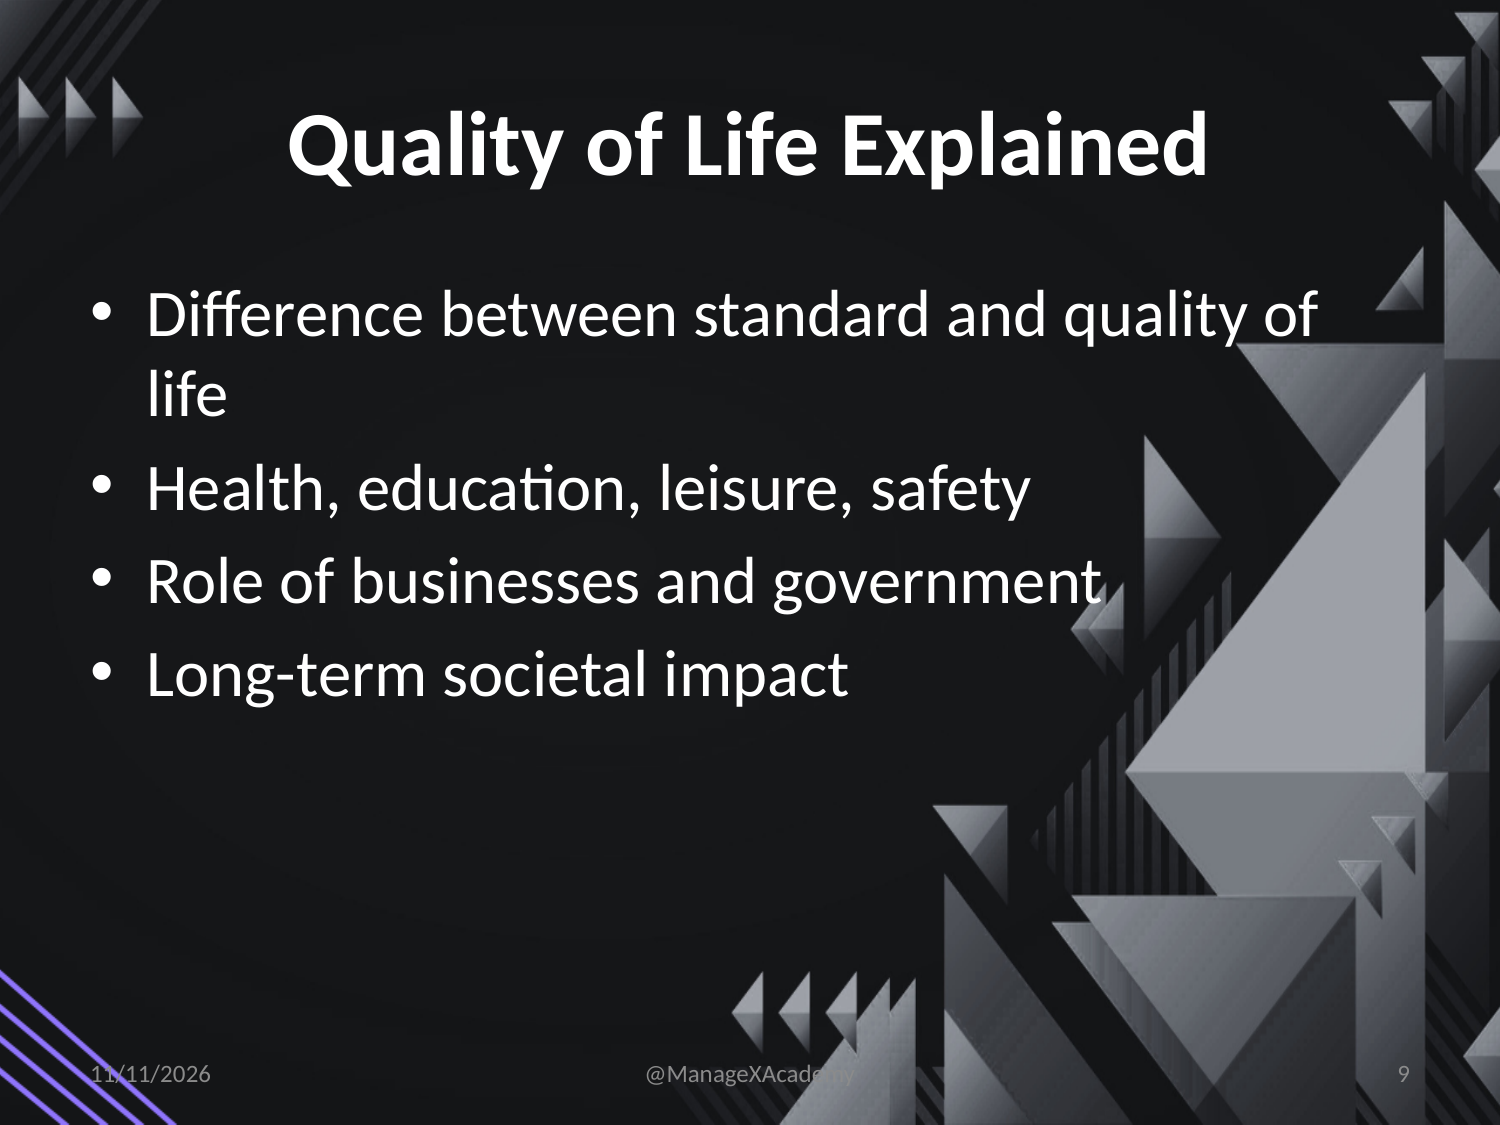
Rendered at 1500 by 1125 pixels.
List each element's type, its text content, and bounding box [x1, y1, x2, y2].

footer @ManageXAcademy [512, 1042, 988, 1103]
list Difference between standard and quality of life Health, education, leisure, safety Role of businesses and government Long-term societal impact [75, 262, 1425, 1005]
slide_number 9 [1074, 1042, 1425, 1103]
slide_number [75, 1042, 425, 1103]
picture [0, 0, 1500, 1125]
title Quality of Life Explained [75, 45, 1425, 233]
